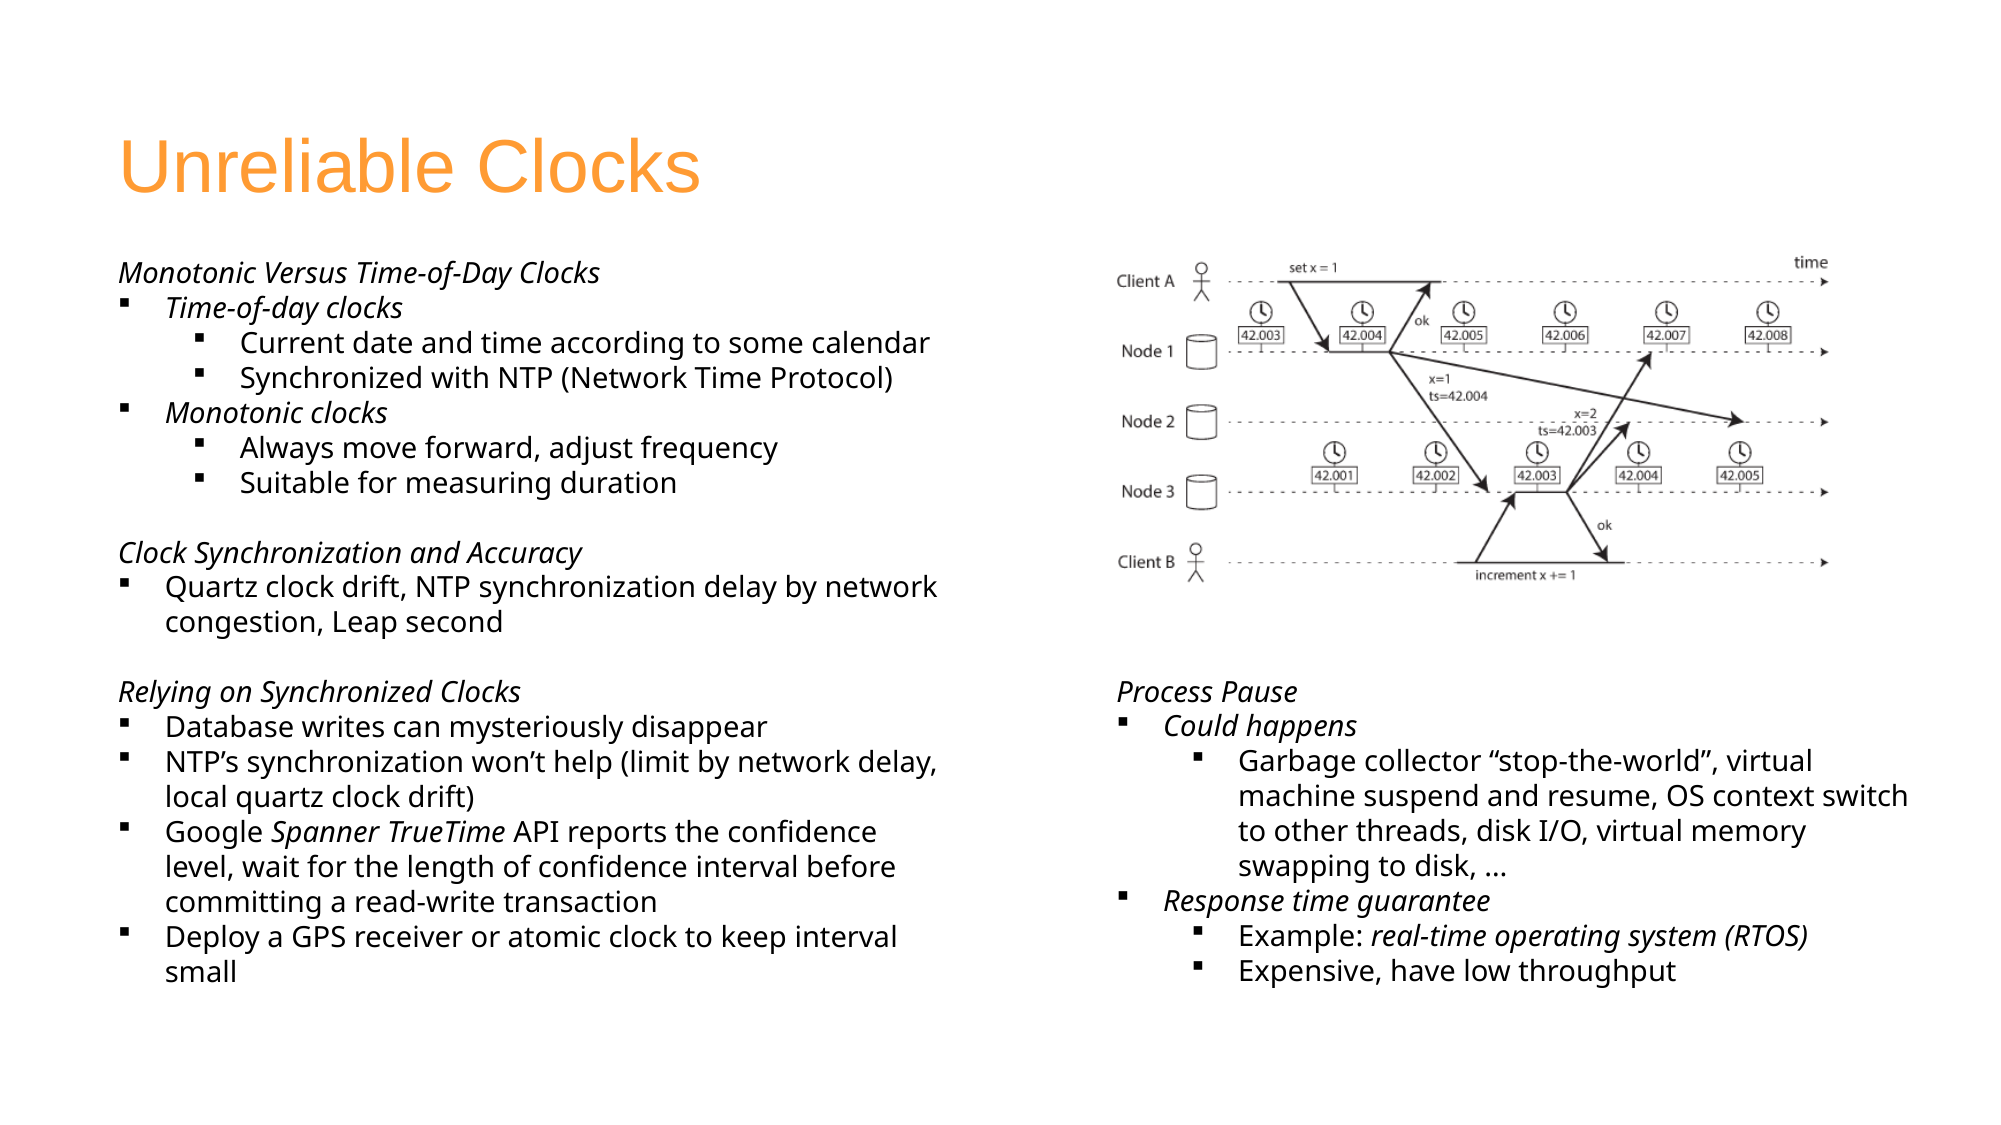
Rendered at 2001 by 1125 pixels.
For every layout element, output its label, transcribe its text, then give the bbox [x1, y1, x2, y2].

title Unreliable Clocks [103, 59, 1909, 278]
picture [1101, 249, 1852, 599]
text_box Monotonic Versus Time-of-Day Clocks Time-of-day clocks Current date and time according to some calendar Synchronized with NTP (Network Time Protocol) Monotonic clocks Always move forward, adjust frequency Suitable for measuring duration Clock Synchronization and Accuracy Quartz clock drift, NTP synchronization delay by network congestion, Leap second Relying on Synchronized Clocks Database writes can mysteriously disappear NTP’s synchronization won’t help (limit by network delay, local quartz clock drift) Google Spanner TrueTime API reports the confidence level, wait for the length of confidence interval before committing a read-write transaction Deploy a GPS receiver or atomic clock to keep interval small [103, 246, 954, 996]
text_box Process Pause Could happens Garbage collector “stop-the-world”, virtual machine suspend and resume, OS context switch to other threads, disk I/O, virtual memory swapping to disk, … Response time guarantee Example: real-time operating system (RTOS) Expensive, have low throughput [1101, 665, 1953, 995]
